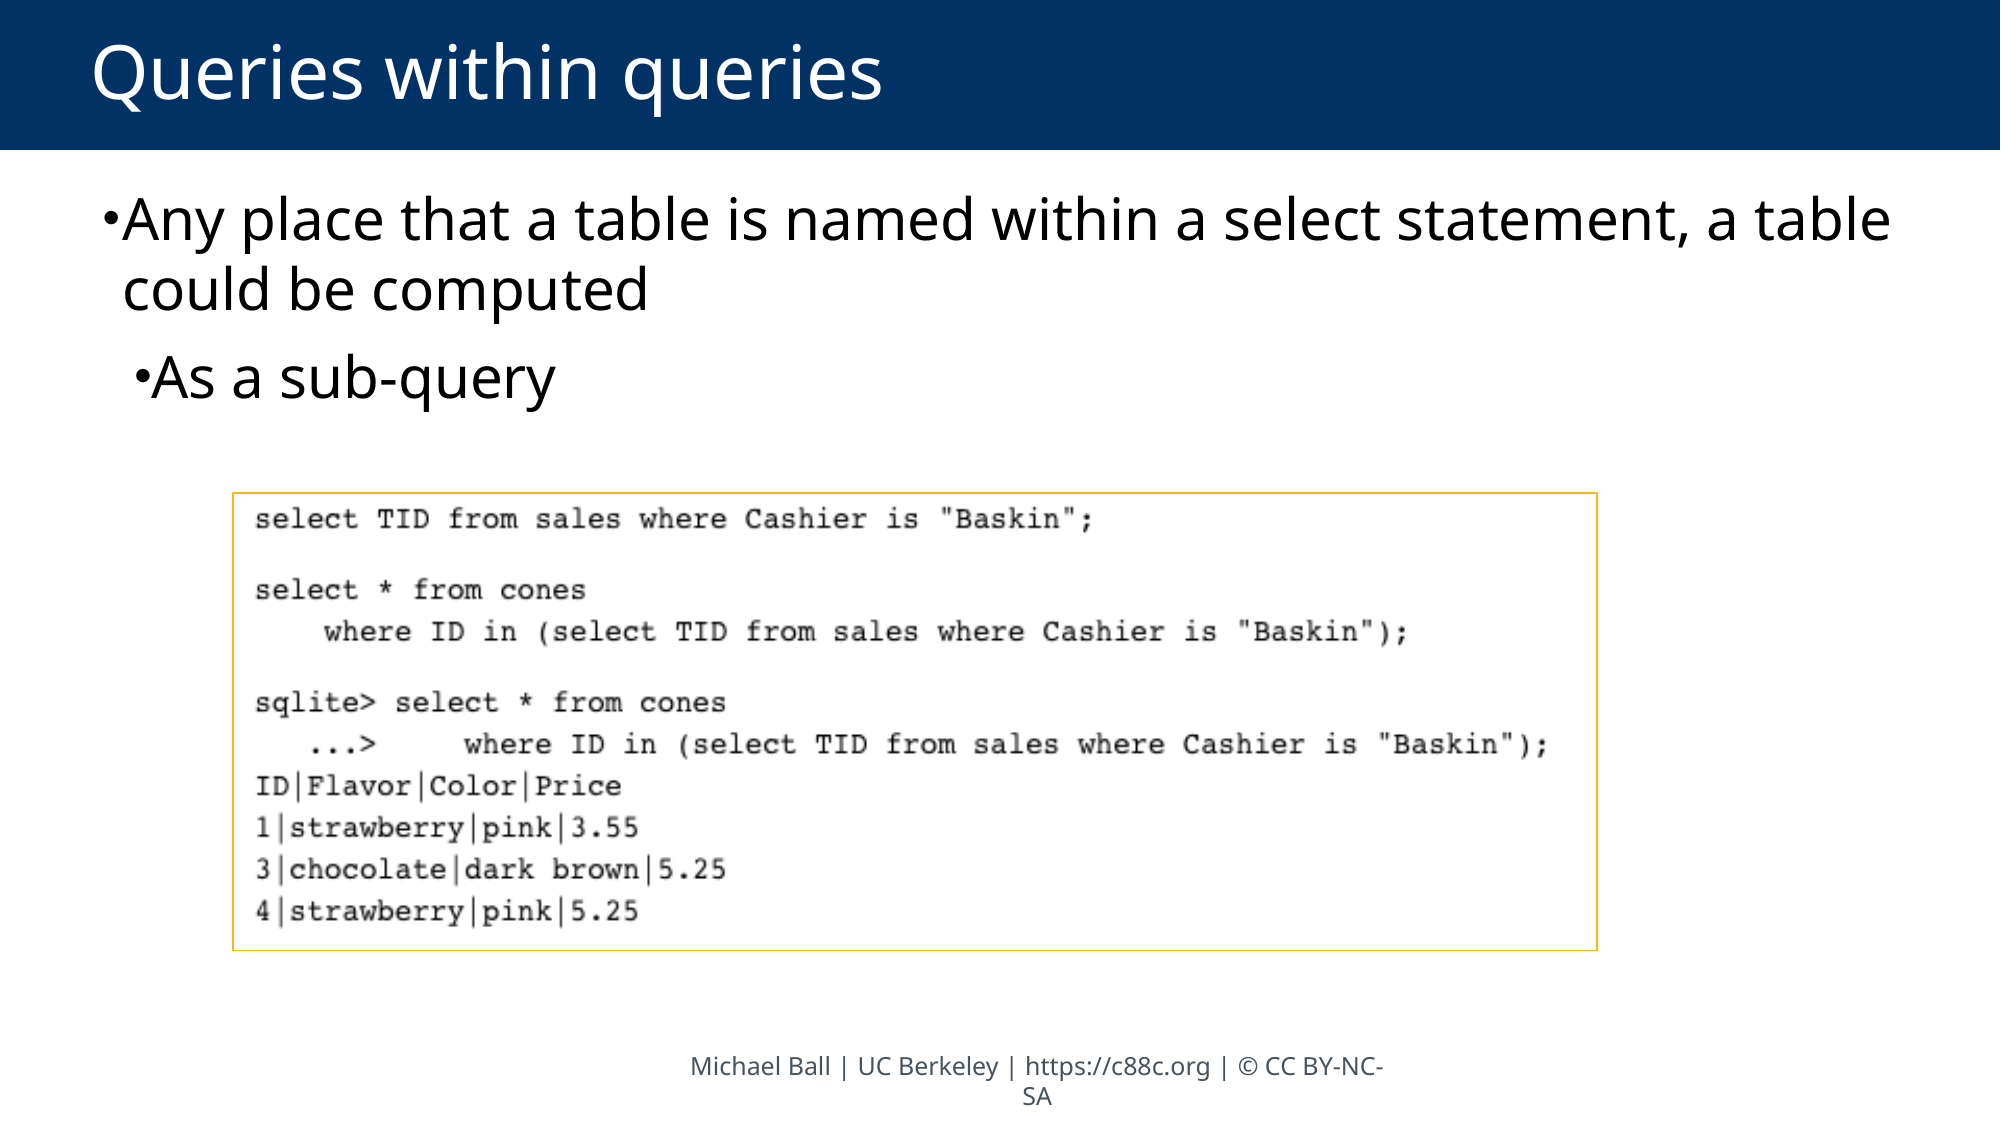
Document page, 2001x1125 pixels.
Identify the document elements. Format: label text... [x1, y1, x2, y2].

title Queries within queries [0, 0, 2000, 152]
footer Michael Ball | UC Berkeley | https://c88c.org | © CC BY-NC-SA [662, 1055, 1413, 1106]
picture [233, 493, 1597, 951]
list Any place that a table is named within a select statement, a table could be computed As a sub-query [87, 174, 1928, 1038]
